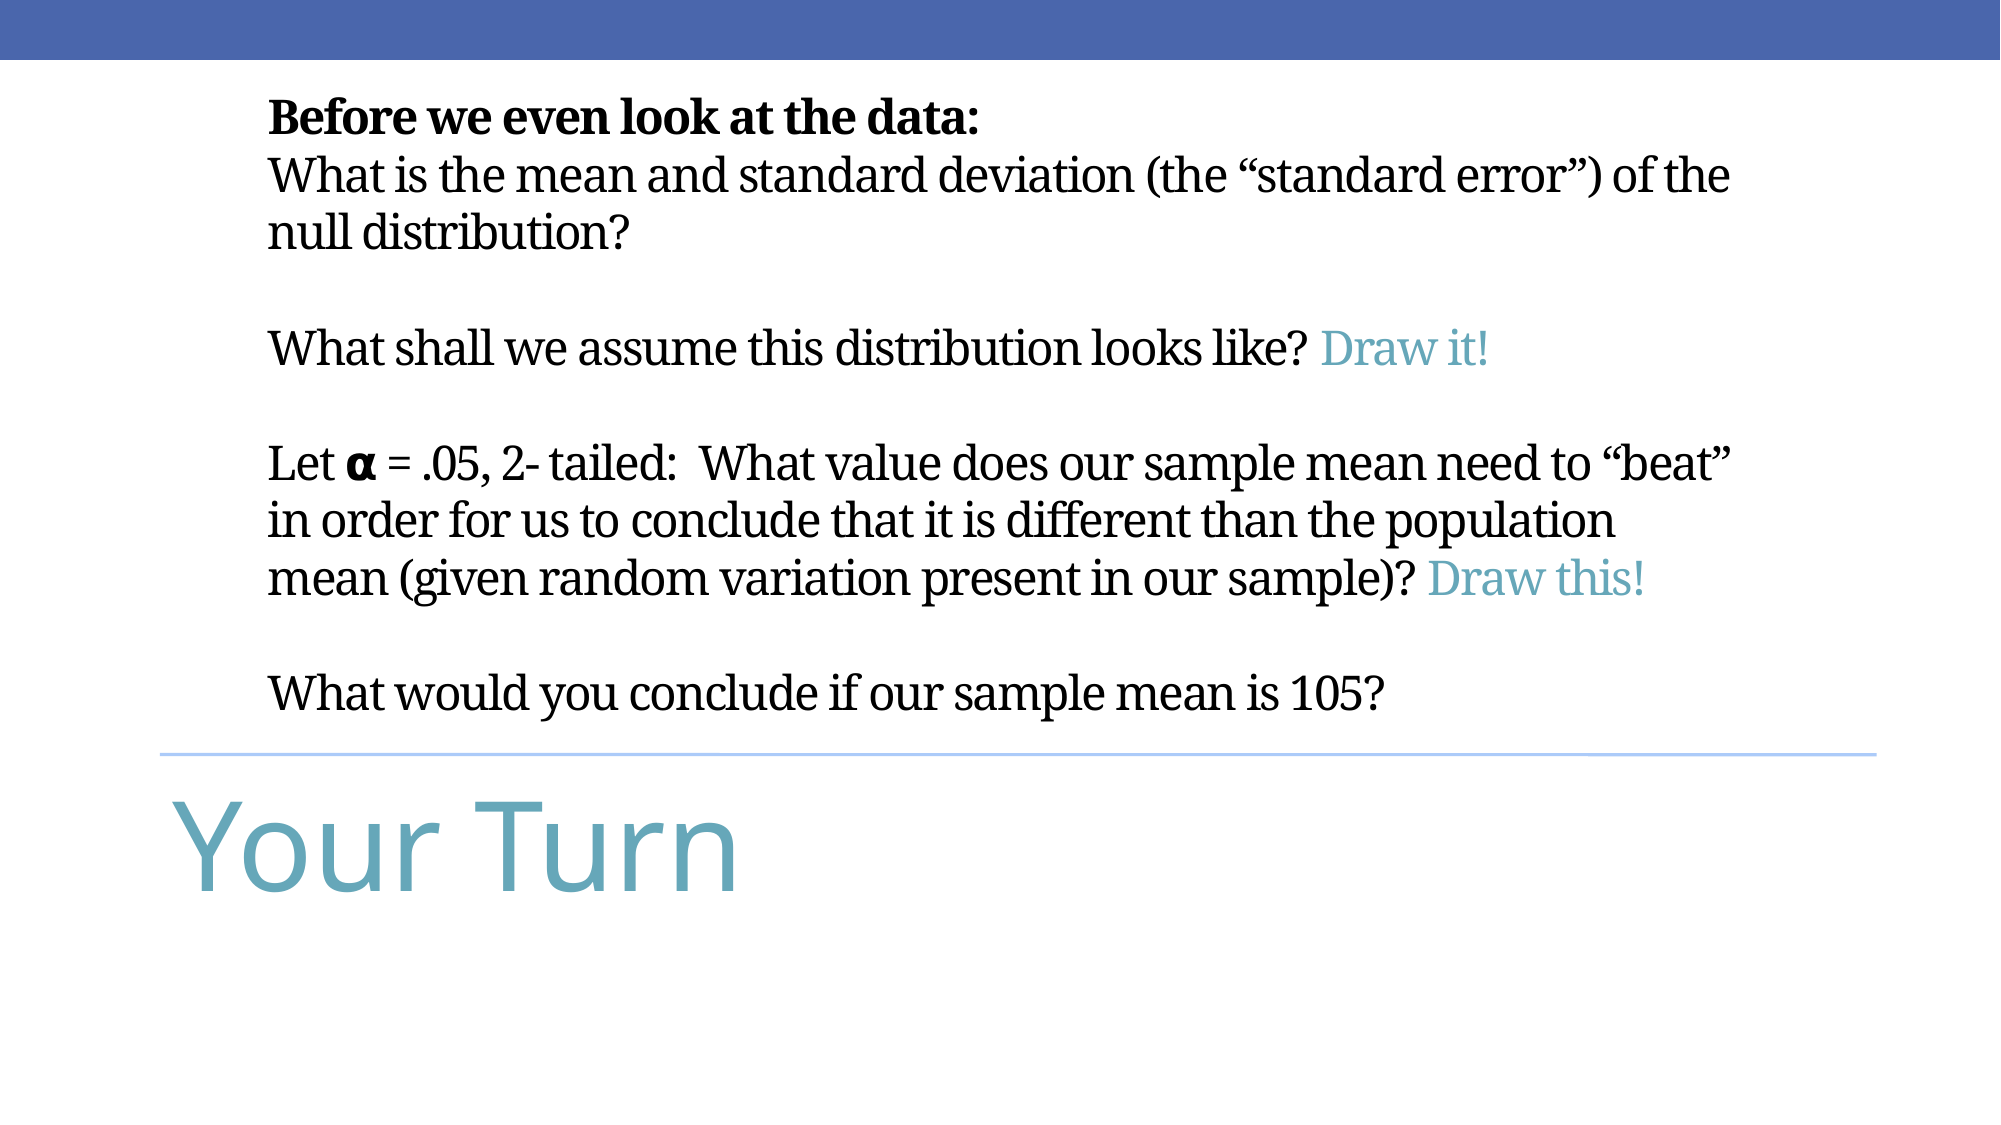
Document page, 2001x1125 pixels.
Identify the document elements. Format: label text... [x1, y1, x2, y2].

title Before we even look at the data: What is the mean and standard deviation (the “standard error”) of the null distribution? What shall we assume this distribution looks like? Draw it! Let 𝝰 = .05, 2- tailed: What value does our sample mean need to “beat” in order for us to conclude that it is different than the population mean (given random variation present in our sample)? Draw this! What would you conclude if our sample mean is 105? [249, 79, 1750, 749]
list Your Turn [157, 758, 1858, 1006]
